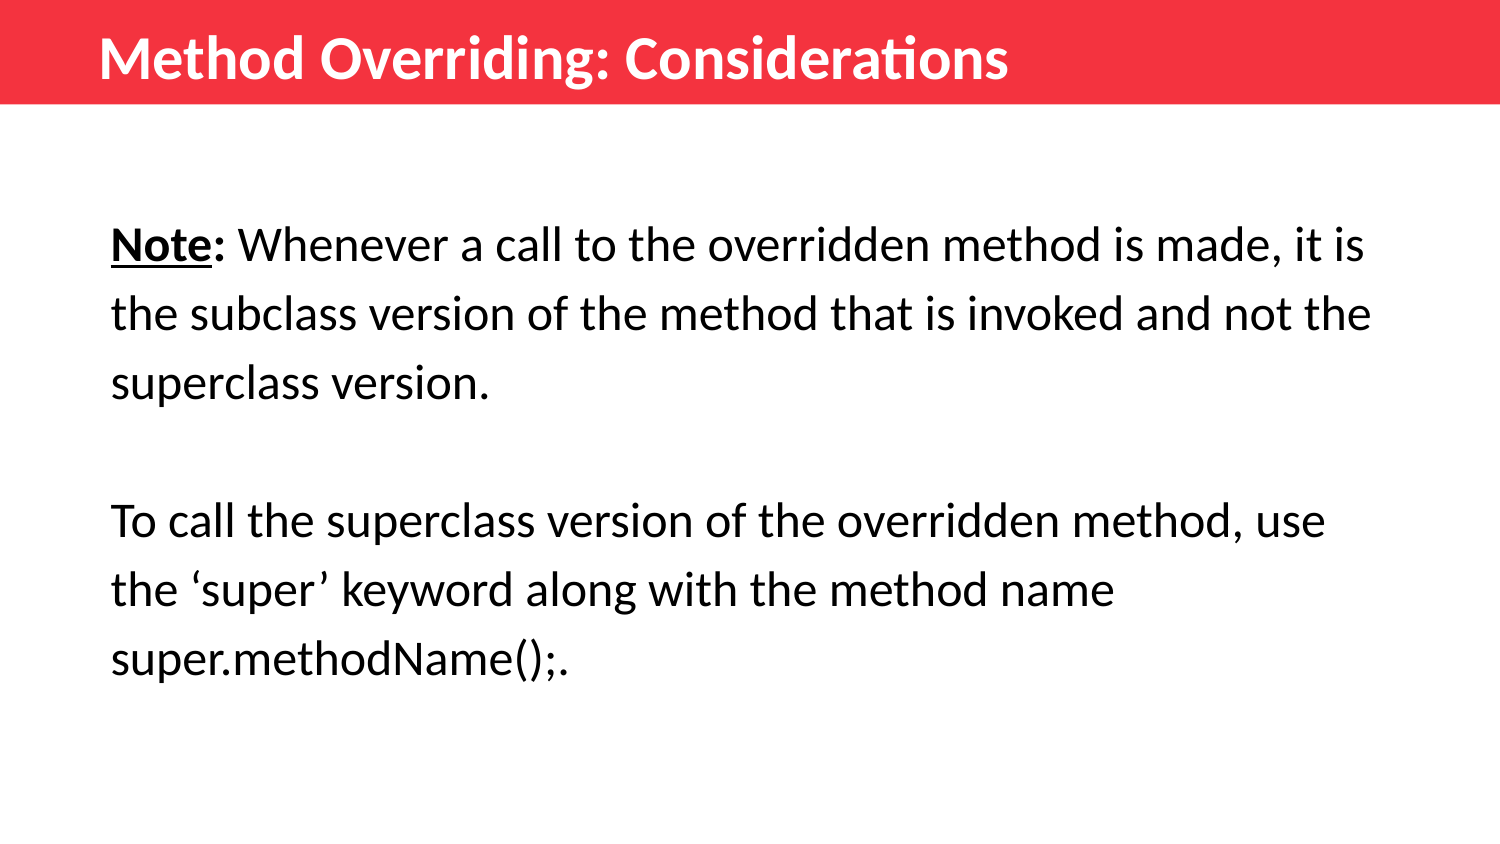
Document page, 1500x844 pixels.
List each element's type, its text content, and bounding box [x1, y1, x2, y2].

text_box [0, 0, 1500, 105]
text_box Note: Whenever a call to the overridden method is made, it is the subclass version of the method that is invoked and not the superclass version. To call the superclass version of the overridden method, use the ‘super’ keyword along with the method name super.methodName();. [95, 187, 1411, 609]
text_box Method Overriding: Considerations [83, 2, 1060, 138]
